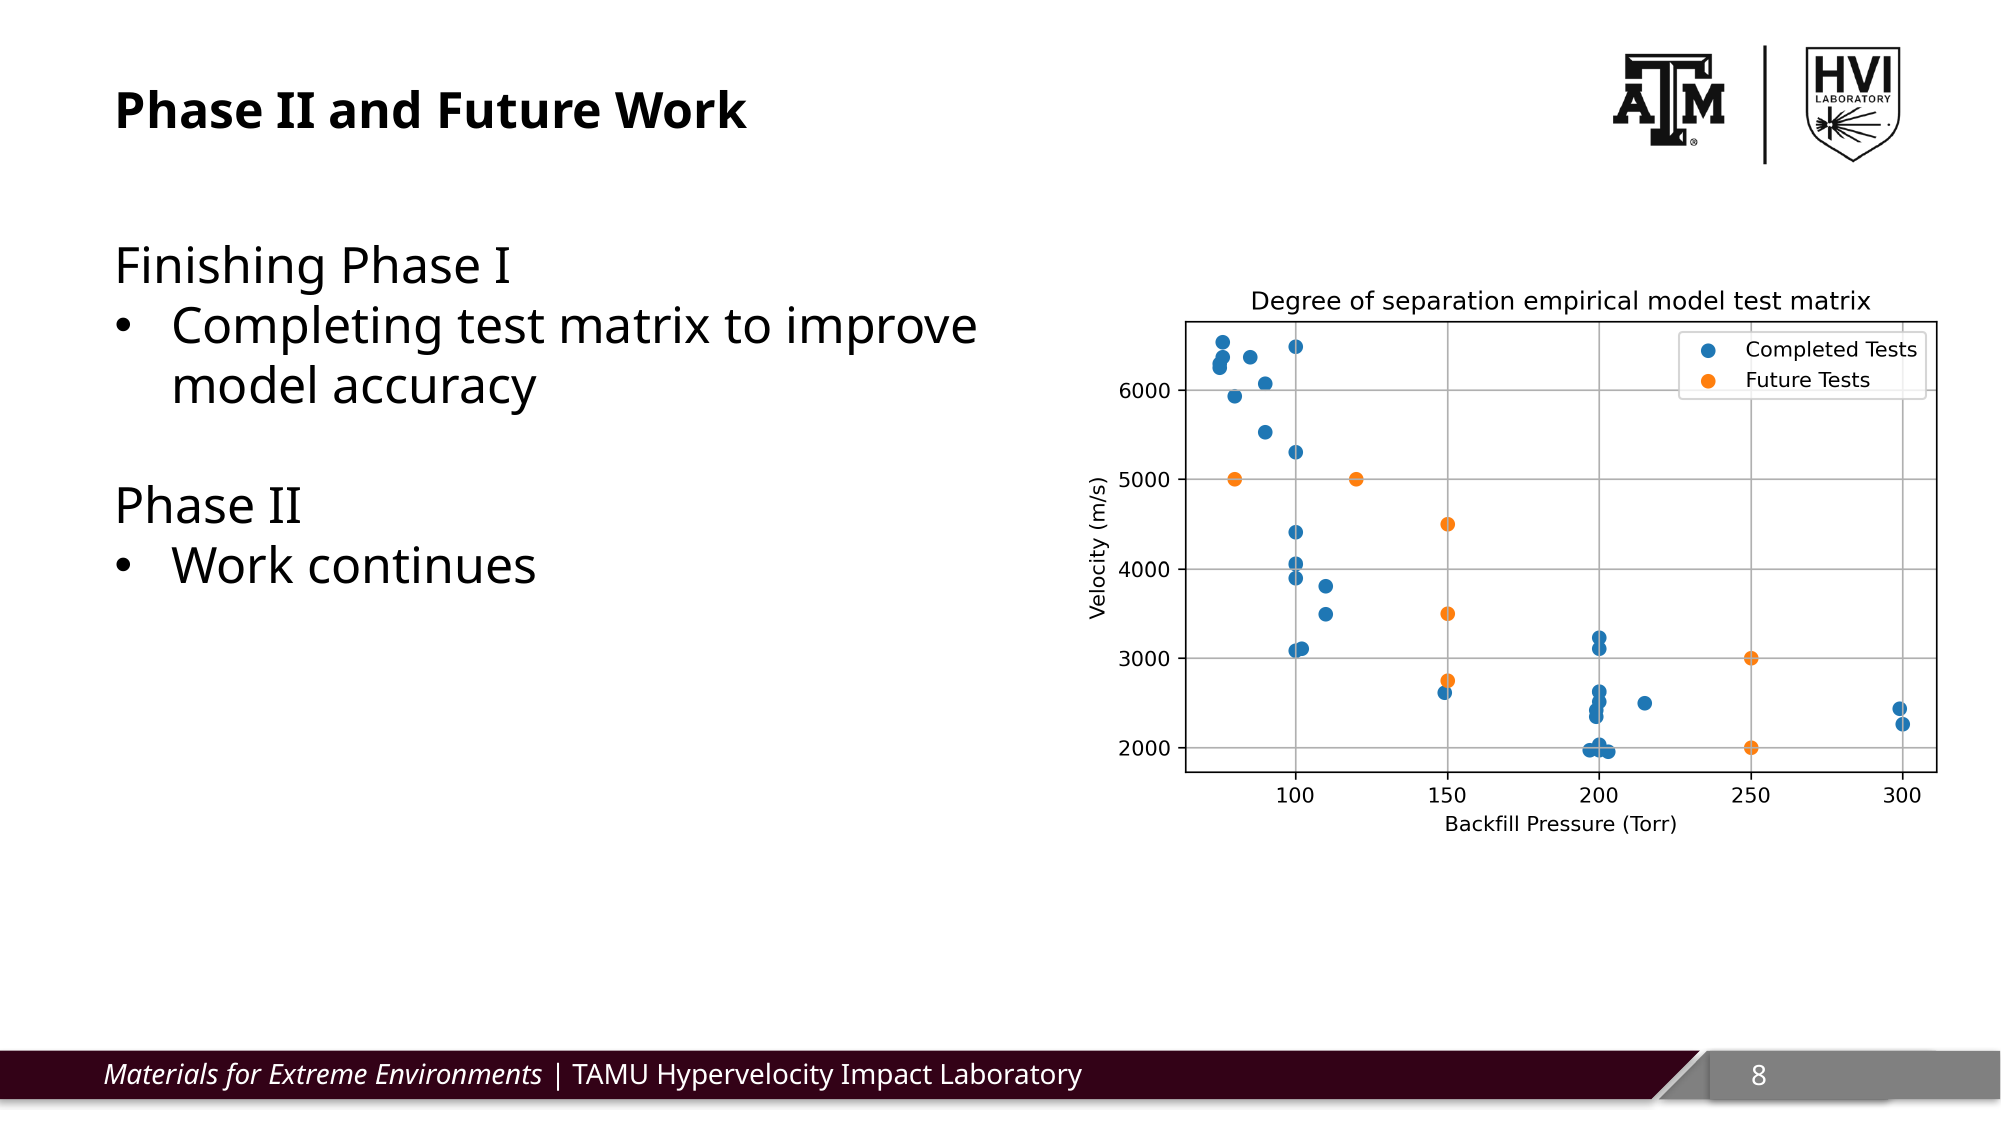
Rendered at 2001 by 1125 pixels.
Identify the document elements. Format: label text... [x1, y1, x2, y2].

text_box Finishing Phase I Completing test matrix to improve model accuracy Phase II Work continues [99, 226, 1110, 902]
picture [1607, 18, 1906, 191]
title Phase II and Future Work [99, 41, 1433, 175]
picture [1074, 275, 1951, 850]
